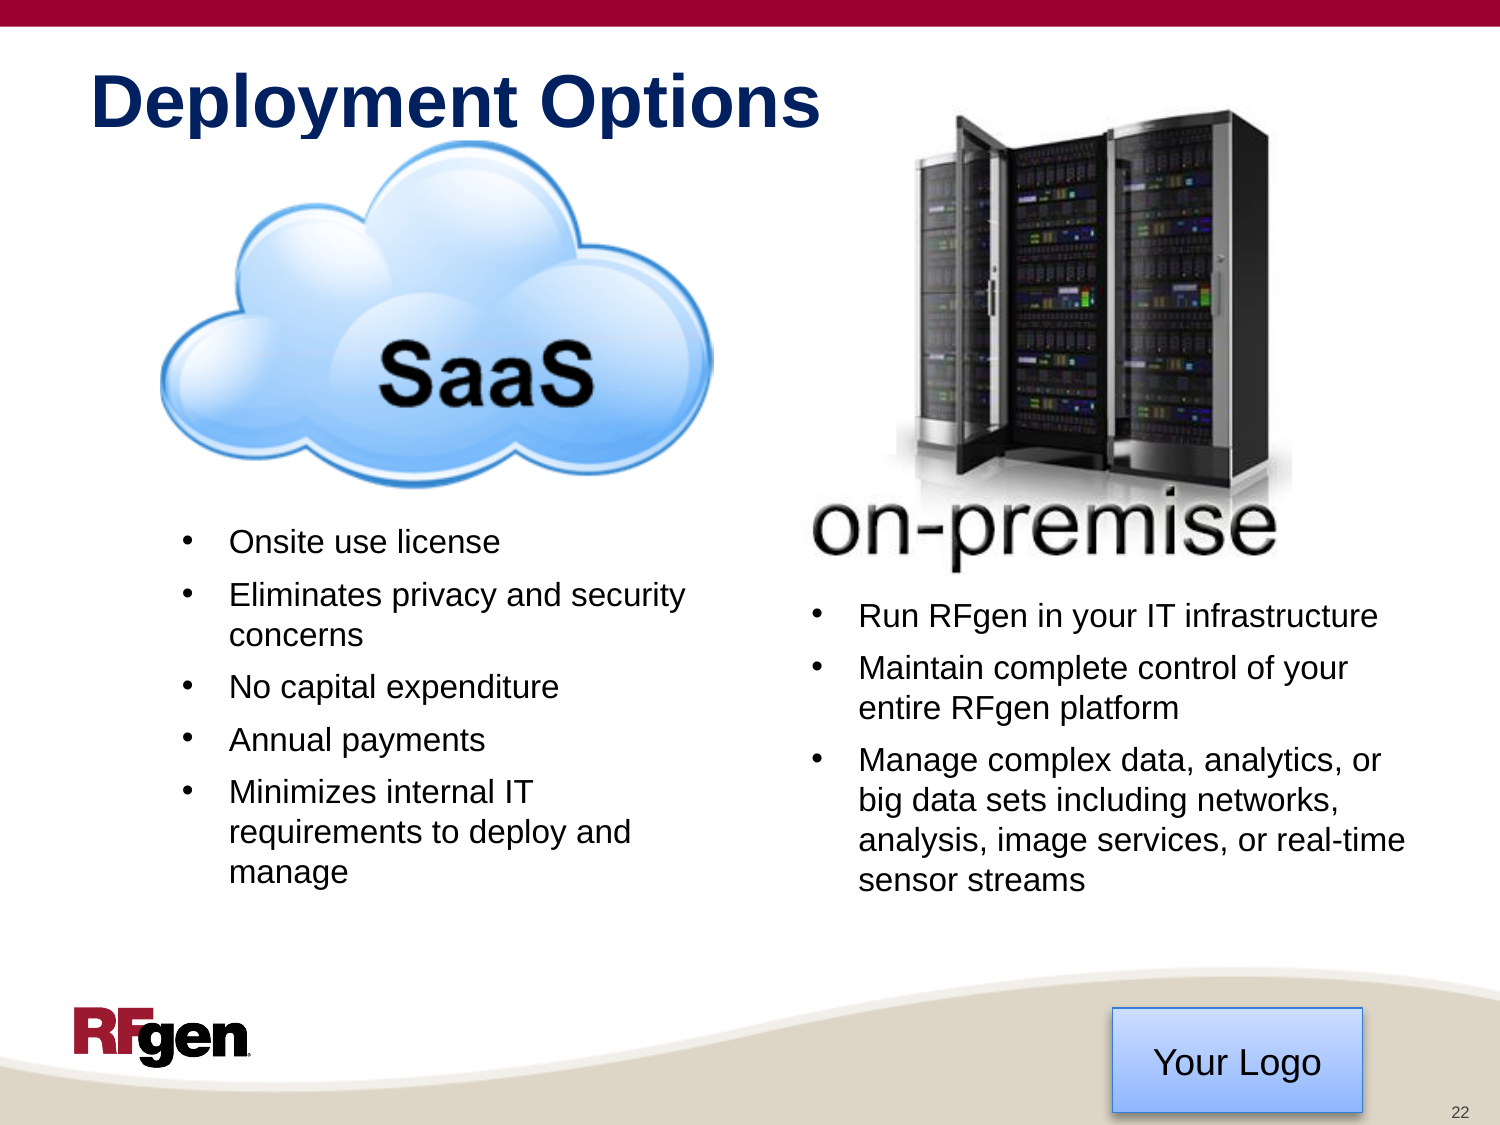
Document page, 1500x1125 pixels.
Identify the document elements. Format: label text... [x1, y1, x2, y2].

text_box [161, 510, 268, 599]
text_box Onsite use license Eliminates privacy and security concerns No capital expenditure Annual payments Minimizes internal IT requirements to deploy and manage [167, 513, 725, 950]
text_box Run RFgen in your IT infrastructure Maintain complete control of your entire RFgen platform Manage complex data, analytics, or big data sets including networks, analysis, image services, or real-time sensor streams [796, 586, 1435, 906]
picture [159, 81, 1292, 576]
title Deployment Options [75, 45, 1425, 233]
slide_number 22 [1429, 1081, 1492, 1125]
picture [0, 958, 1500, 1125]
